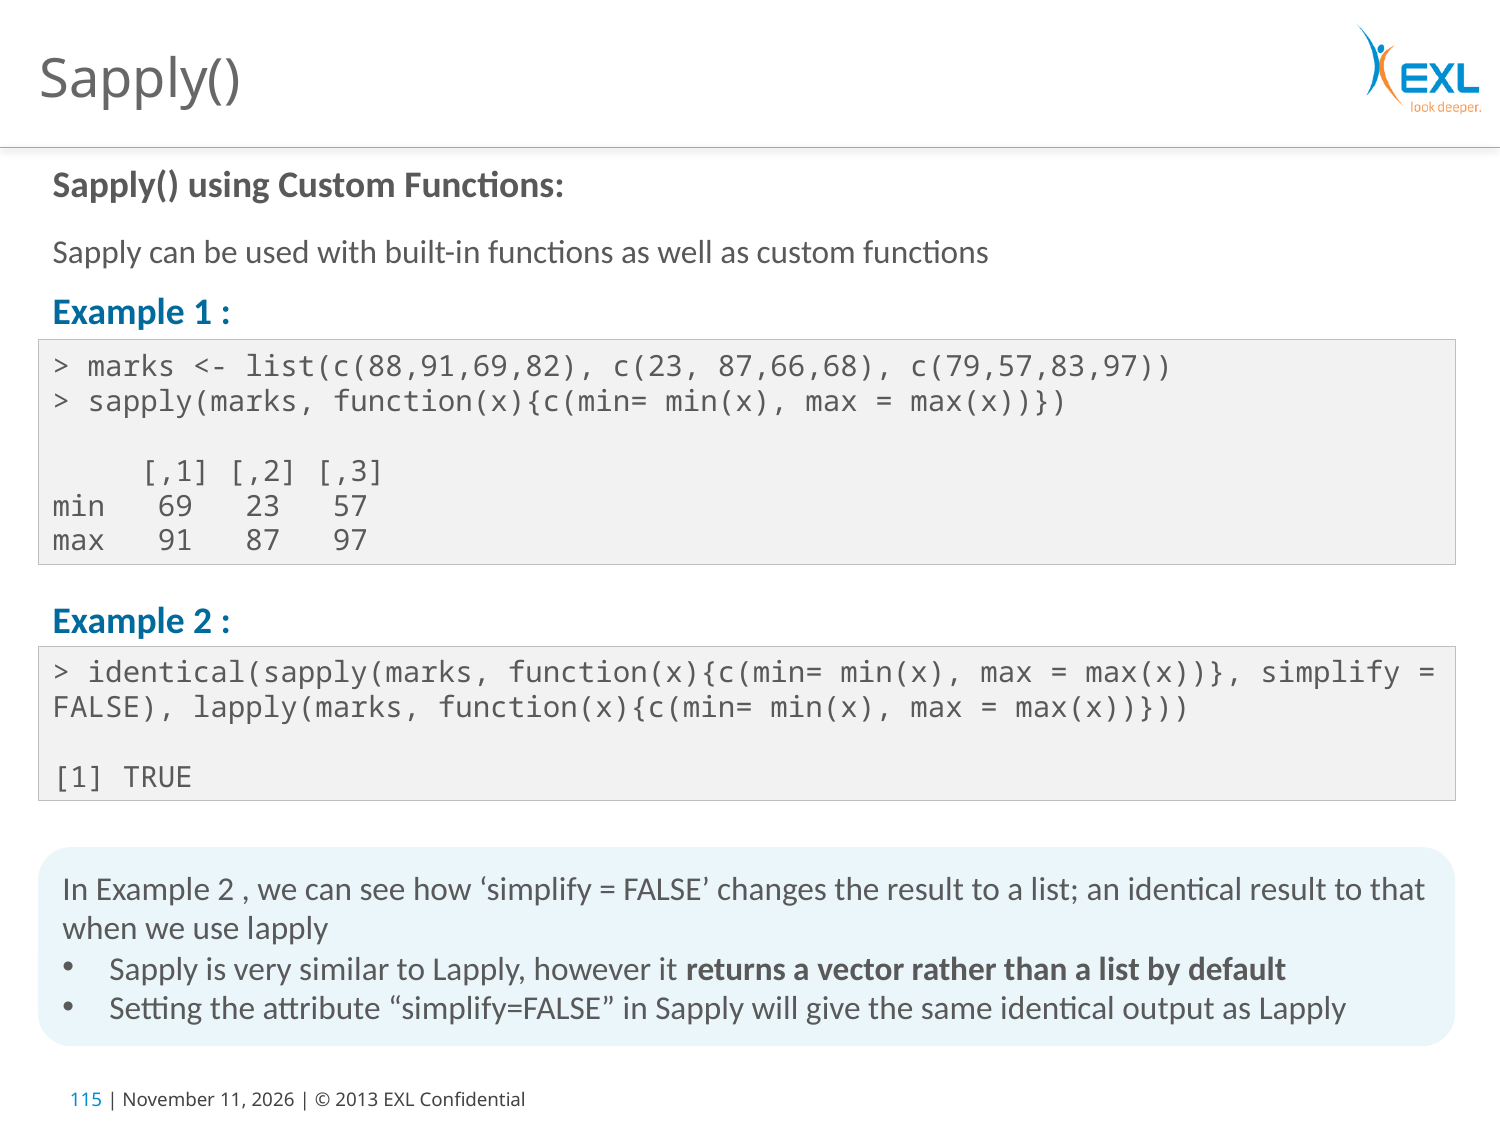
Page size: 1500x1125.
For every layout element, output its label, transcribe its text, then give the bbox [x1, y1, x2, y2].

text_box Example 2 : [38, 588, 715, 646]
text_box > marks <- list(c(88,91,69,82), c(23, 87,66,68), c(79,57,83,97)) > sapply(marks, function(x){c(min= min(x), max = max(x))}) [,1] [,2] [,3] min 69 23 57 max 91 87 97 [38, 339, 1456, 565]
picture [1478, 19, 1488, 121]
text_box Sapply() using Custom Functions: Sapply can be used with built-in functions as well as custom functions [37, 153, 1485, 278]
text_box In Example 2 , we can see how ‘simplify = FALSE’ changes the result to a list; an identical result to that when we use lapply Sapply is very similar to Lapply, however it returns a vector rather than a list by default Setting the attribute “simplify=FALSE” in Sapply will give the same identical output as Lapply [35, 844, 1458, 1049]
title Sapply() [24, 6, 1478, 154]
text_box > identical(sapply(marks, function(x){c(min= min(x), max = max(x))}, simplify = FALSE), lapply(marks, function(x){c(min= min(x), max = max(x))})) [1] TRUE [38, 646, 1456, 801]
text_box Example 1 : [38, 279, 715, 339]
